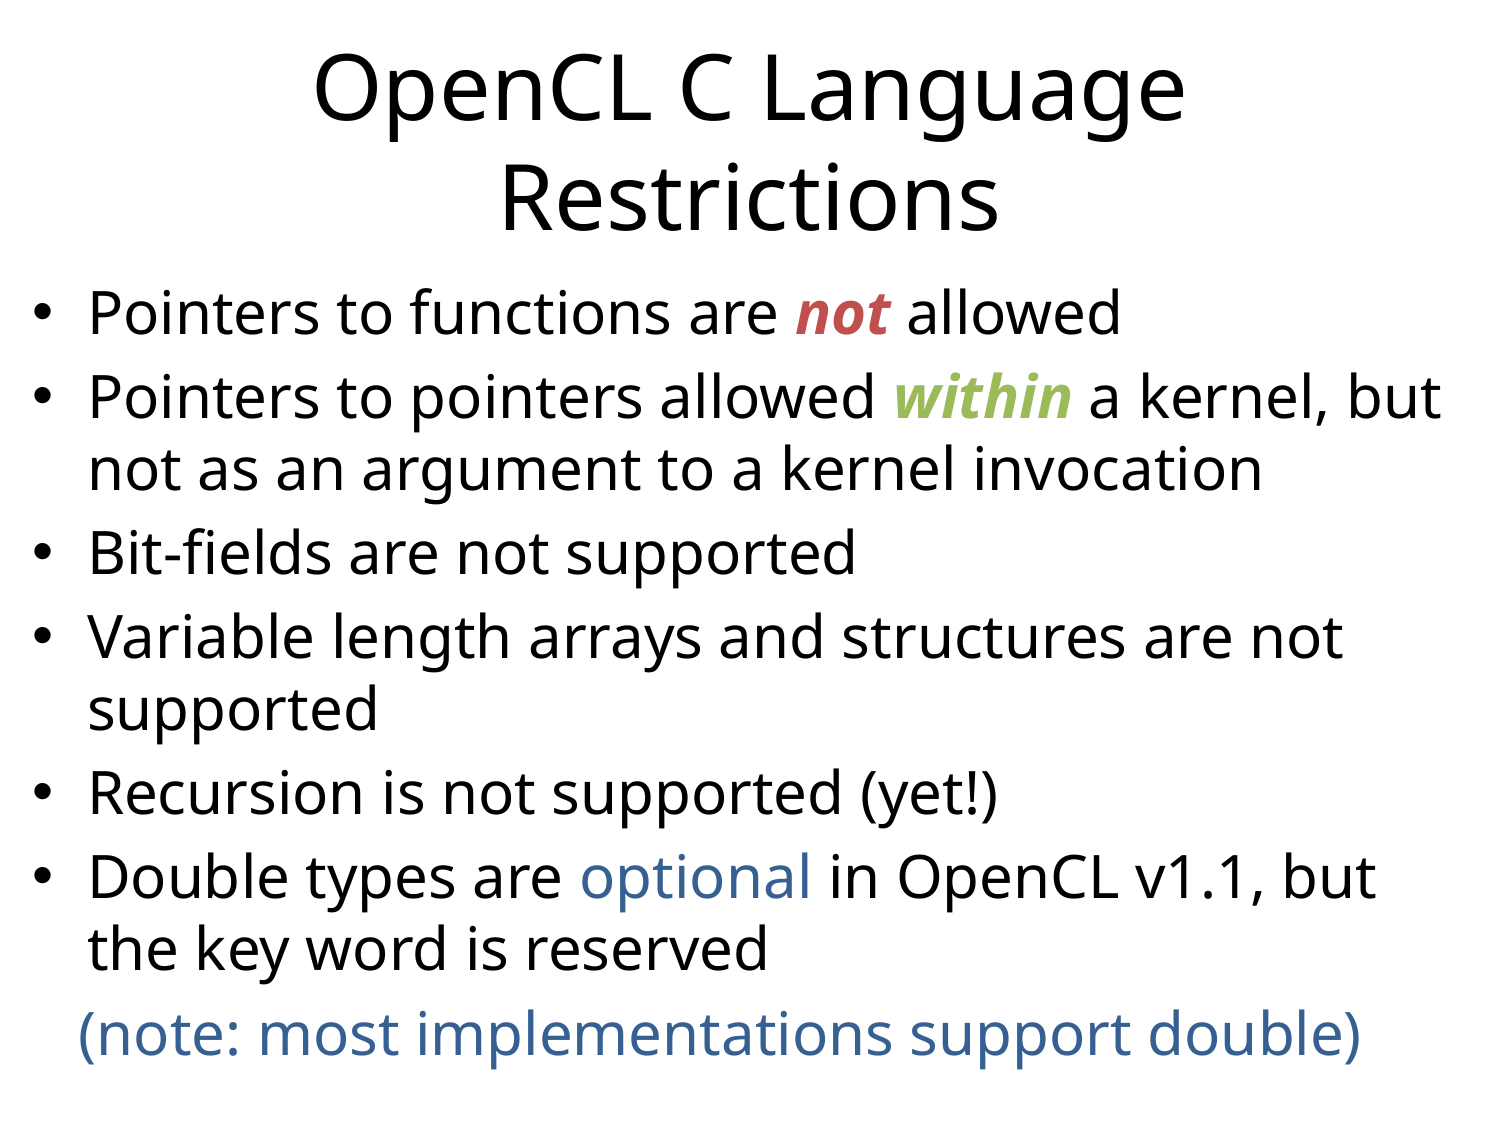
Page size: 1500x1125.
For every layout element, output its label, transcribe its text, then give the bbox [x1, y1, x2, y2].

text_box OpenCL C Language Restrictions [74, 45, 1425, 233]
text_box Pointers to functions are not allowed Pointers to pointers allowed within a kernel, but not as an argument to a kernel invocation Bit-fields are not supported Variable length arrays and structures are not supported Recursion is not supported (yet!) Double types are optional in OpenCL v1.1, but the key word is reserved (note: most implementations support double) [17, 267, 1471, 1087]
